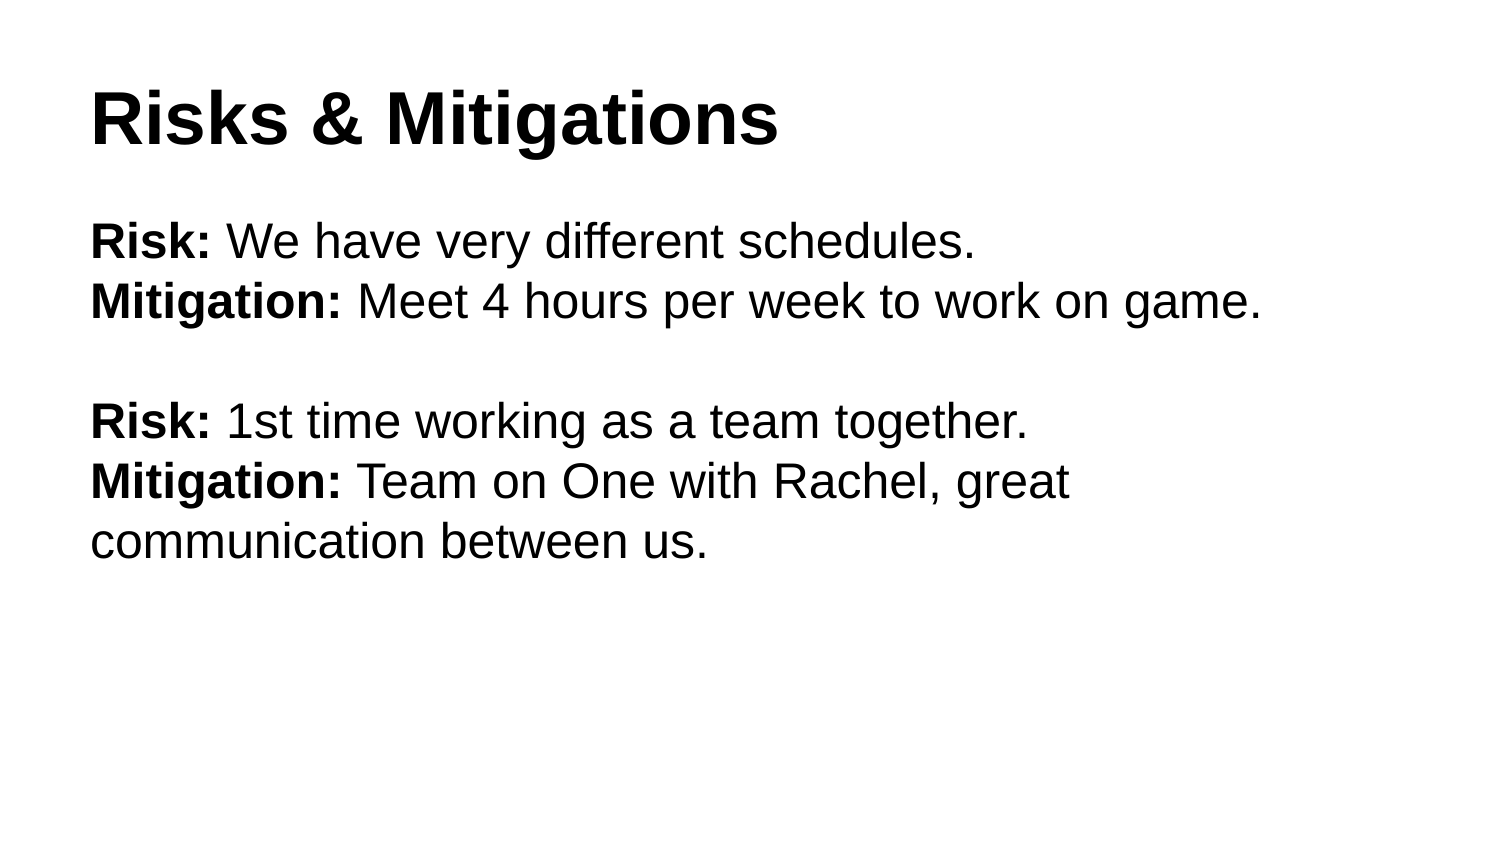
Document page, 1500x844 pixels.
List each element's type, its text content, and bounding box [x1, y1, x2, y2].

title Risks & Mitigations [75, 33, 1425, 175]
list Risk: We have very different schedules. Mitigation: Meet 4 hours per week to work on game. Risk: 1st time working as a team together. Mitigation: Team on One with Rachel, great communication between us. [75, 193, 1425, 805]
